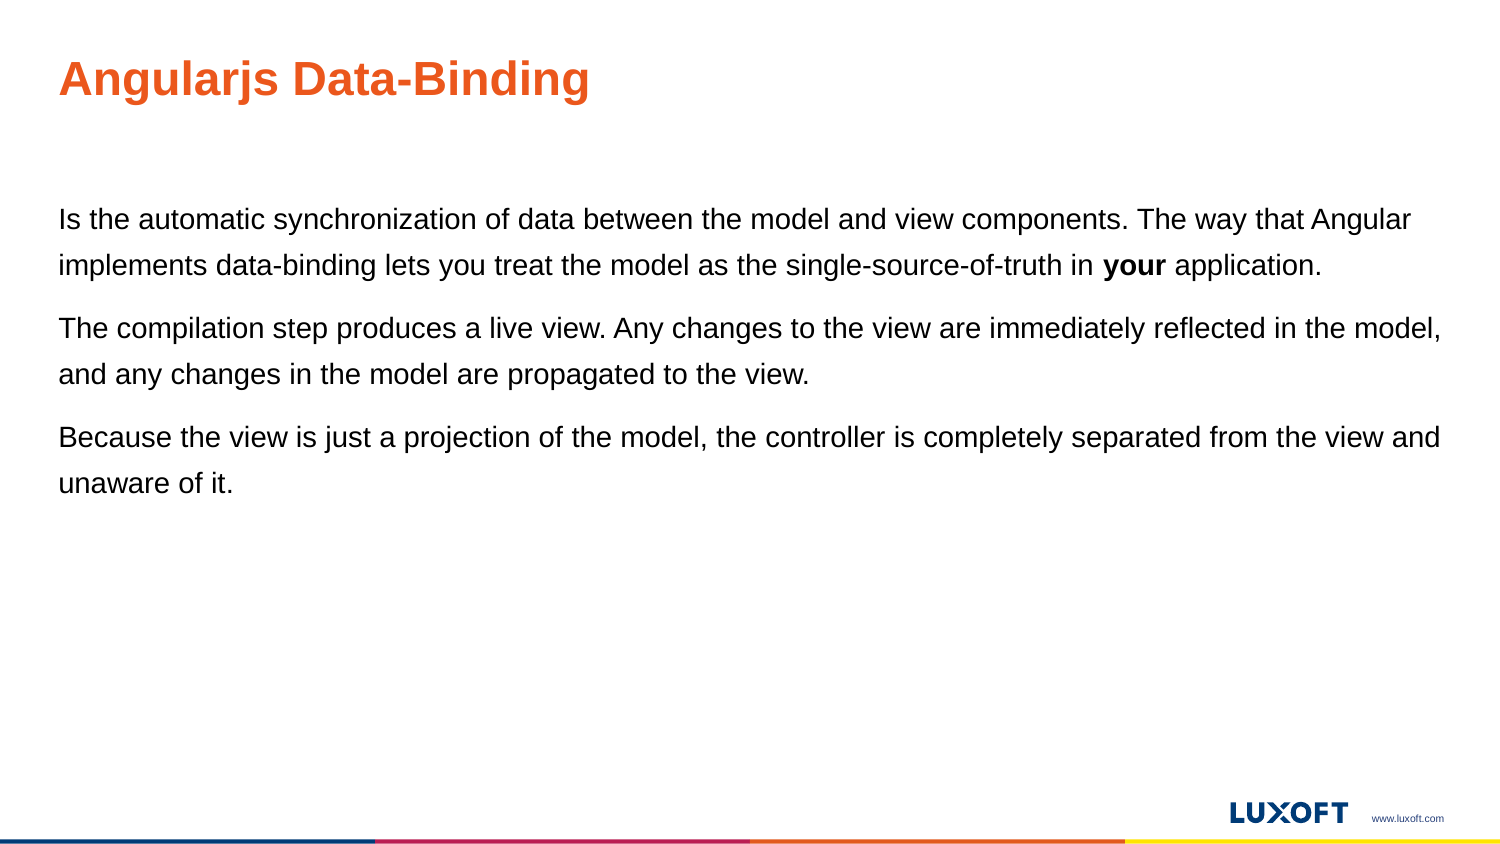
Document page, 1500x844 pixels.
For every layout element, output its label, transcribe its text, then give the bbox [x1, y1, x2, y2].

text_box Is the automatic synchronization of data between the model and view components. The way that Angular implements data-binding lets you treat the model as the single-source-of-truth in your application. The compilation step produces a live view. Any changes to the view are immediately reflected in the model, and any changes in the model are propagated to the view. Because the view is just a projection of the model, the controller is completely separated from the view and unaware of it. [47, 184, 1457, 593]
title Angularjs Data-Binding [47, 44, 1457, 107]
